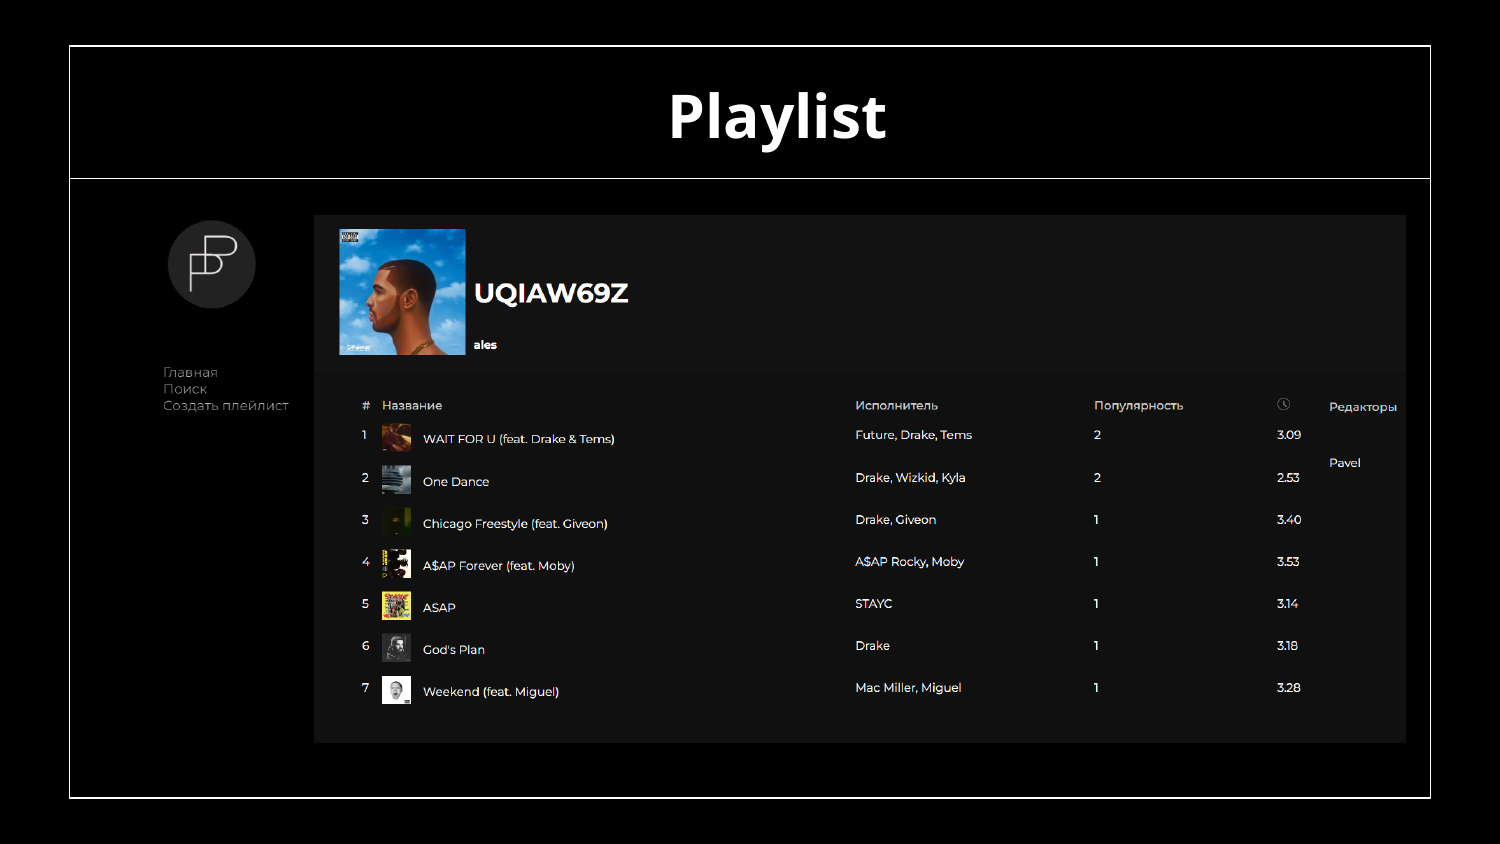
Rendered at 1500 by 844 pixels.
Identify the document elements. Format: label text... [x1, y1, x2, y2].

picture [149, 215, 1407, 743]
text_box Playlist [652, 78, 903, 159]
